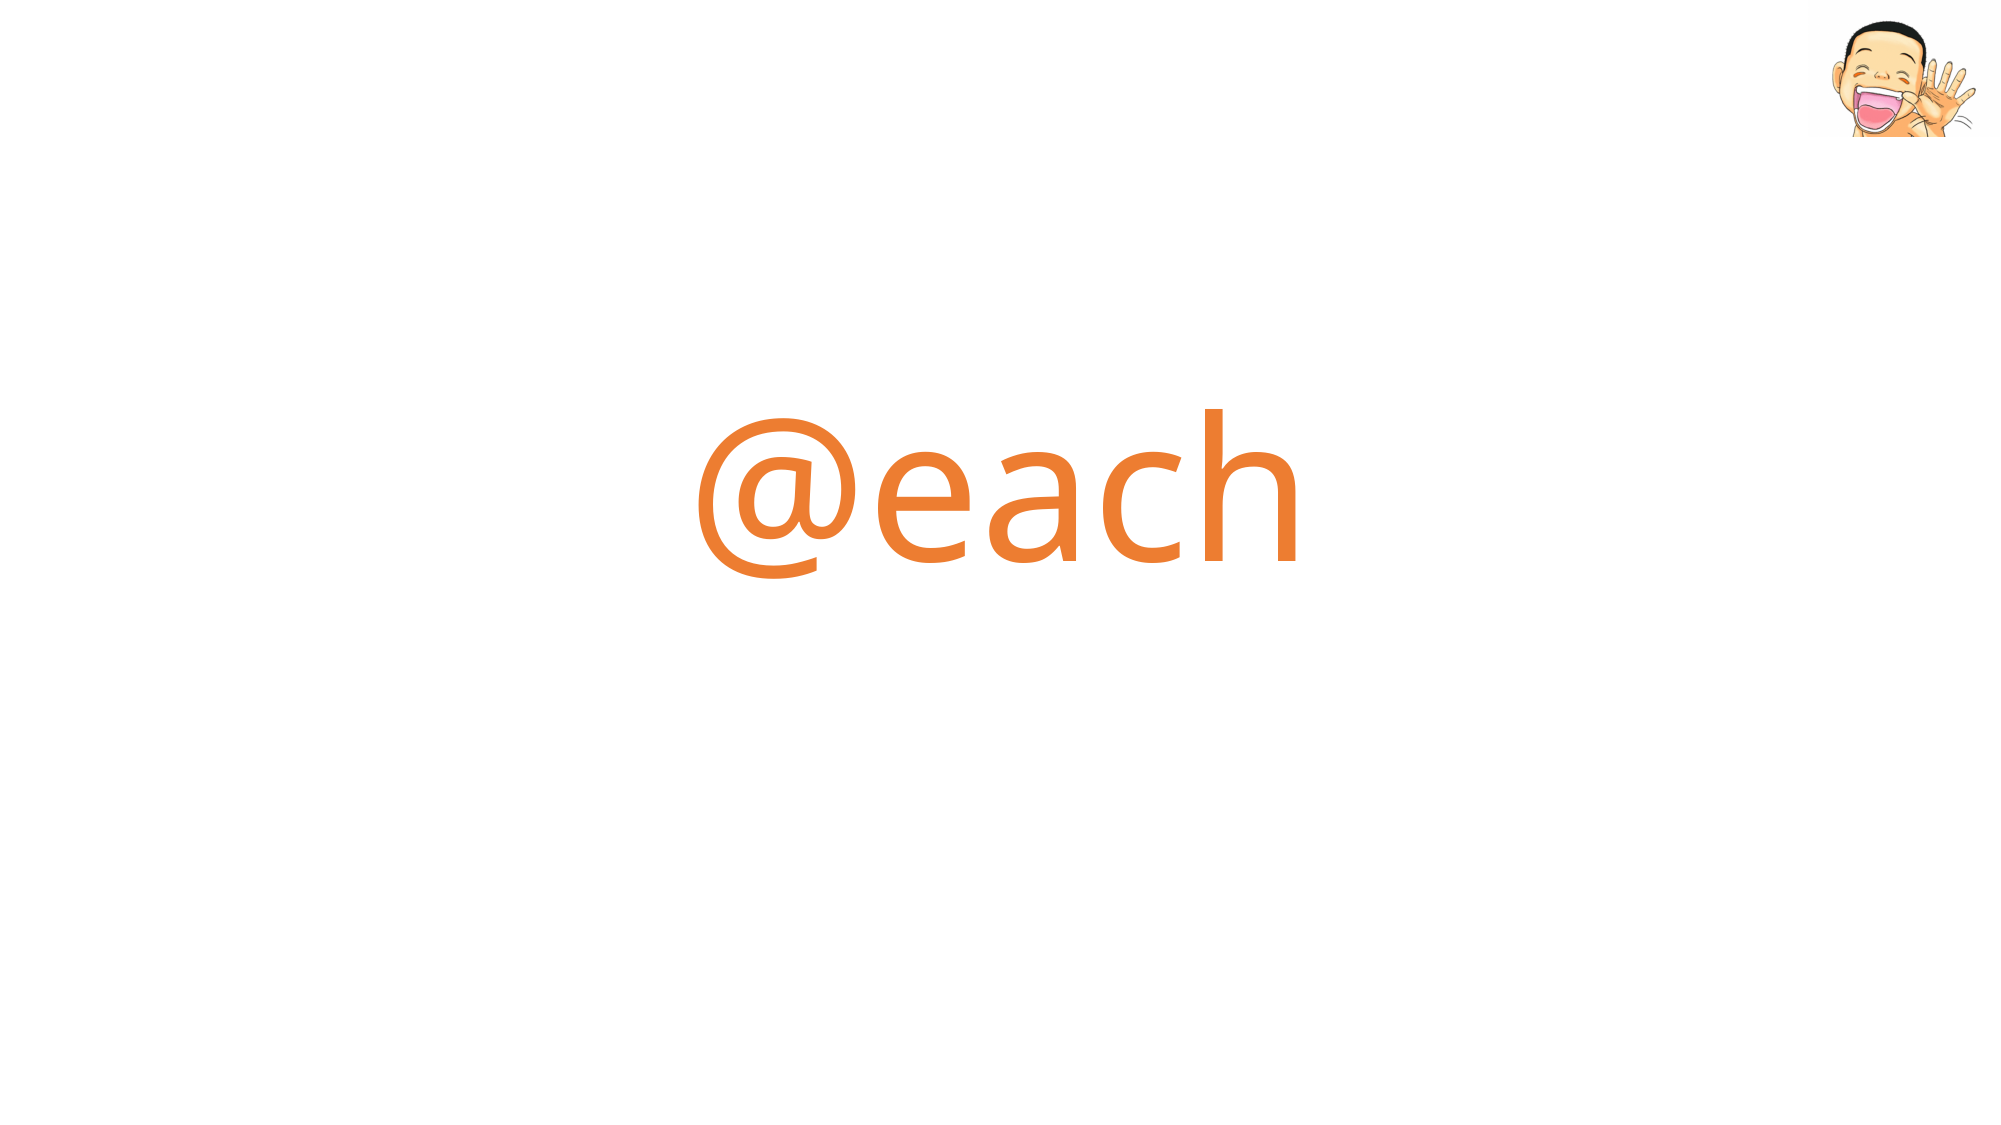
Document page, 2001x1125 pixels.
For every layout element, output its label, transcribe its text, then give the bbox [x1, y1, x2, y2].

text_box @each [0, 234, 2000, 609]
picture [1808, 0, 2000, 137]
